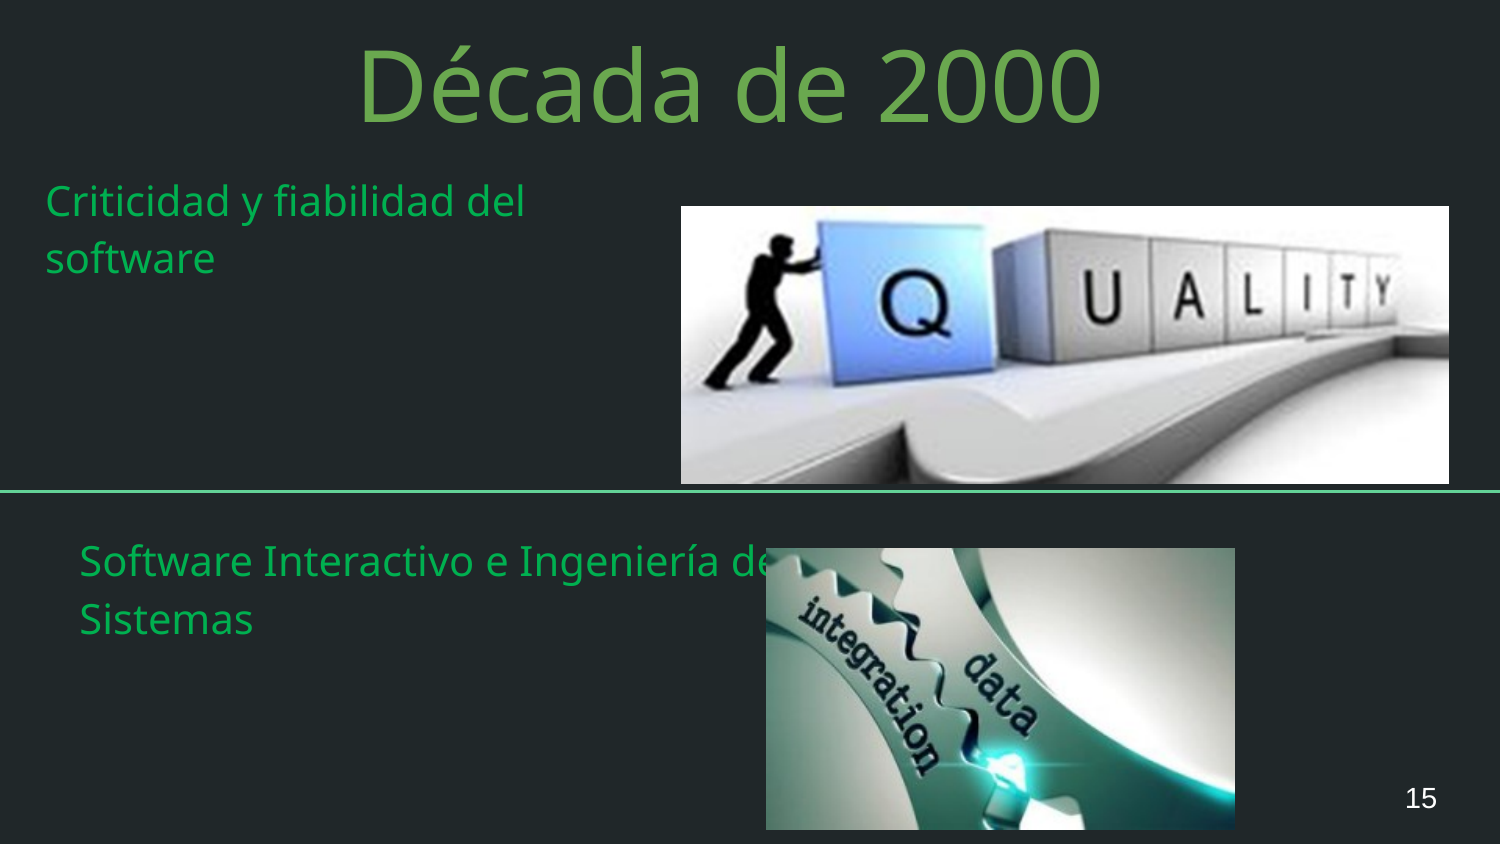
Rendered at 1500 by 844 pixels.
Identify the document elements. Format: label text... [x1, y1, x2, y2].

picture [681, 206, 1449, 484]
text_box Software Interactivo e Ingeniería de Sistemas [64, 512, 857, 587]
slide_number 15 [1389, 764, 1480, 830]
subtitle Criticidad y fiabilidad del software [29, 151, 631, 272]
picture [765, 548, 1236, 830]
title Década de 2000 [64, 16, 1397, 278]
